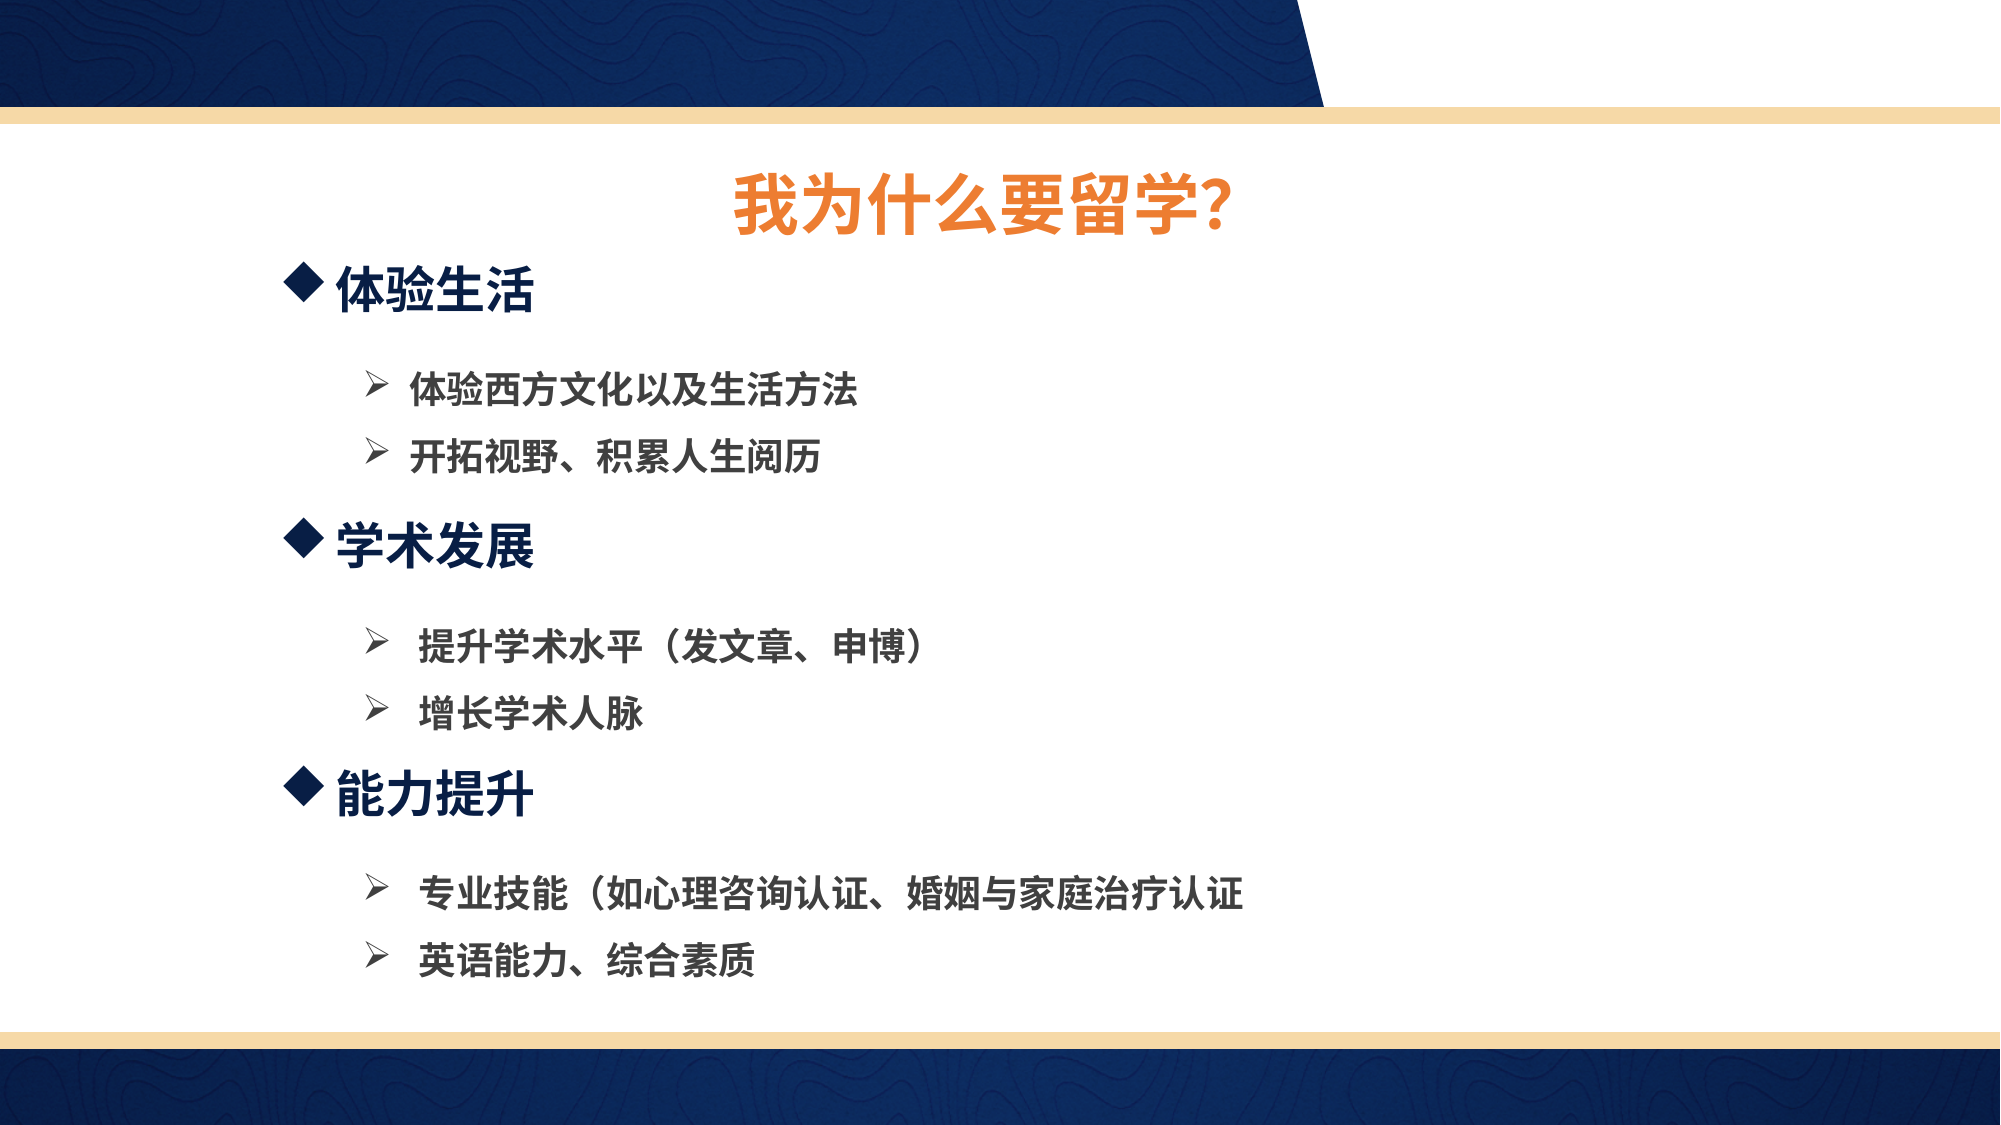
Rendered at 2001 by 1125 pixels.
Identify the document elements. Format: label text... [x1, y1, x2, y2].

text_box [322, 251, 1461, 981]
text_box 我为什么要留学？ [717, 155, 1282, 250]
picture [0, 0, 2001, 1125]
